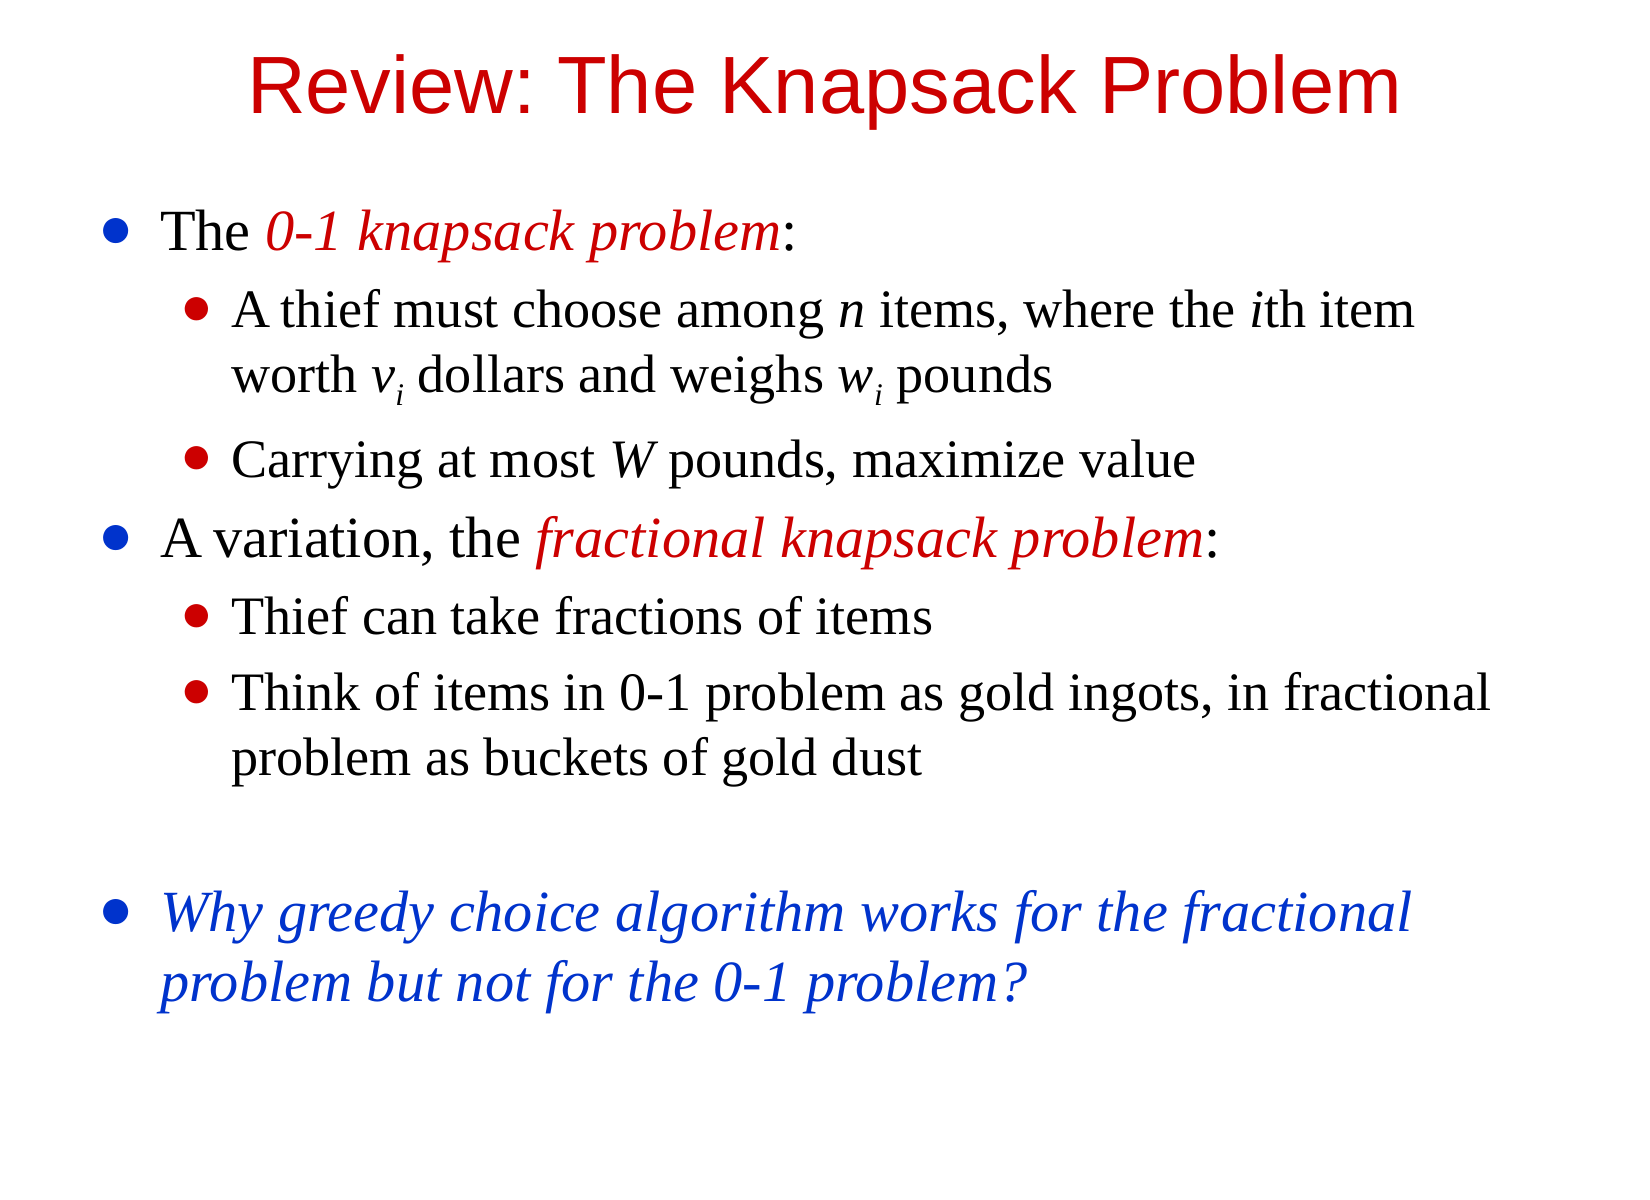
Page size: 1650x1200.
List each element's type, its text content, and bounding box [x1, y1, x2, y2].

list The 0-1 knapsack problem: A thief must choose among n items, where the ith item worth vi dollars and weighs wi pounds Carrying at most W pounds, maximize value A variation, the fractional knapsack problem: Thief can take fractions of items Think of items in 0-1 problem as gold ingots, in fractional problem as buckets of gold dust Why greedy choice algorithm works for the fractional problem but not for the 0-1 problem? [82, 184, 1568, 1078]
title Review: The Knapsack Problem [82, 40, 1568, 122]
